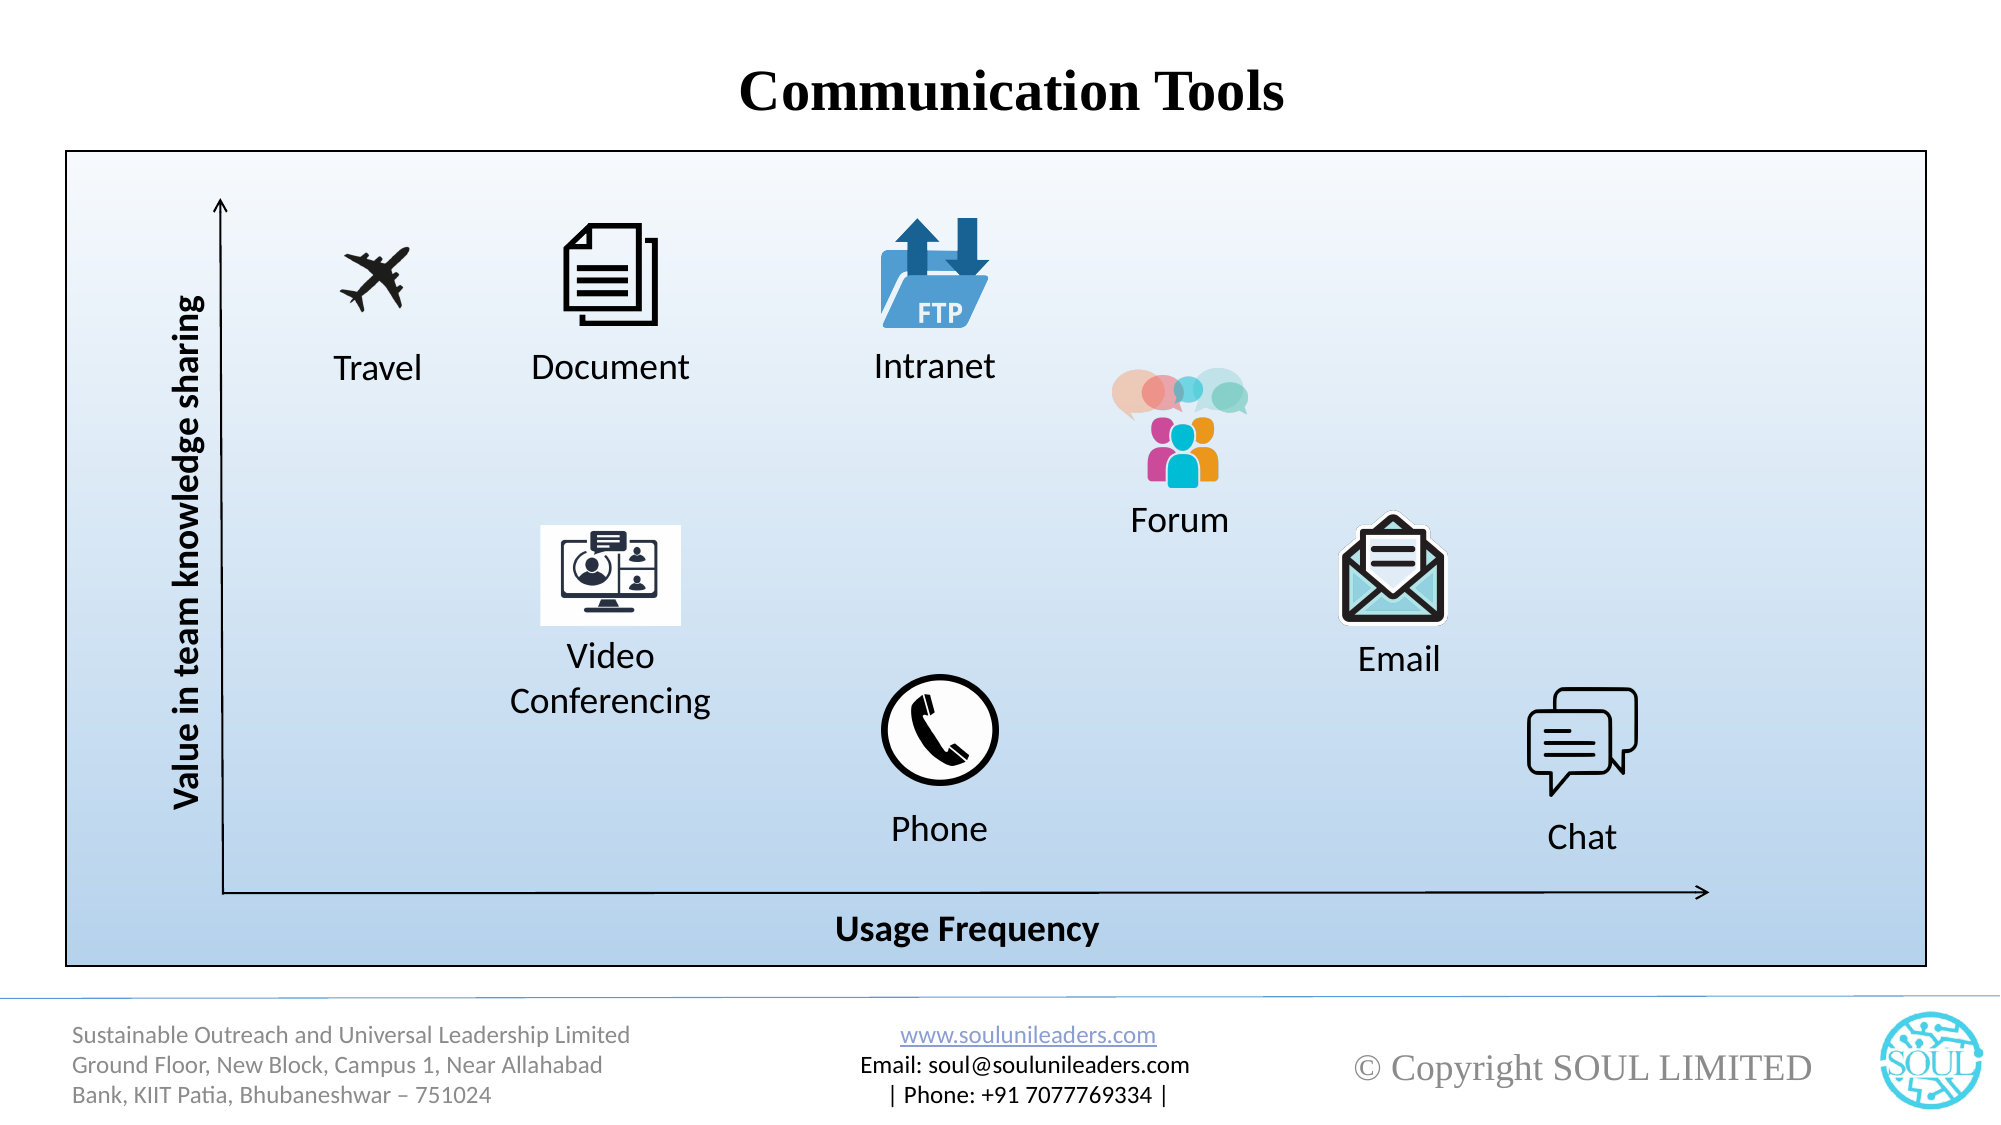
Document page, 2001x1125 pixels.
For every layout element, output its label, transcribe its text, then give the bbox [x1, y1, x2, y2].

picture [1878, 1011, 1984, 1110]
text_box Communication Tools [37, 44, 1987, 130]
picture [320, 223, 434, 336]
text_box Travel [316, 335, 440, 395]
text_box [491, 525, 731, 730]
text_box Document [512, 334, 709, 395]
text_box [1338, 510, 1461, 688]
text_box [1521, 687, 1644, 866]
footer www.soulunileaders.com Email: soul@soulunileaders.com | Phone: +91 7077769334 | [691, 1017, 1367, 1110]
text_box Usage Frequency [225, 896, 1710, 957]
text_box Value in team knowledge sharing [223, 211, 229, 895]
picture [554, 223, 667, 326]
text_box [1112, 368, 1248, 548]
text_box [870, 674, 1010, 858]
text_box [849, 218, 1021, 394]
text_box [65, 150, 1927, 967]
text_box Value in team knowledge sharing [153, 211, 220, 895]
